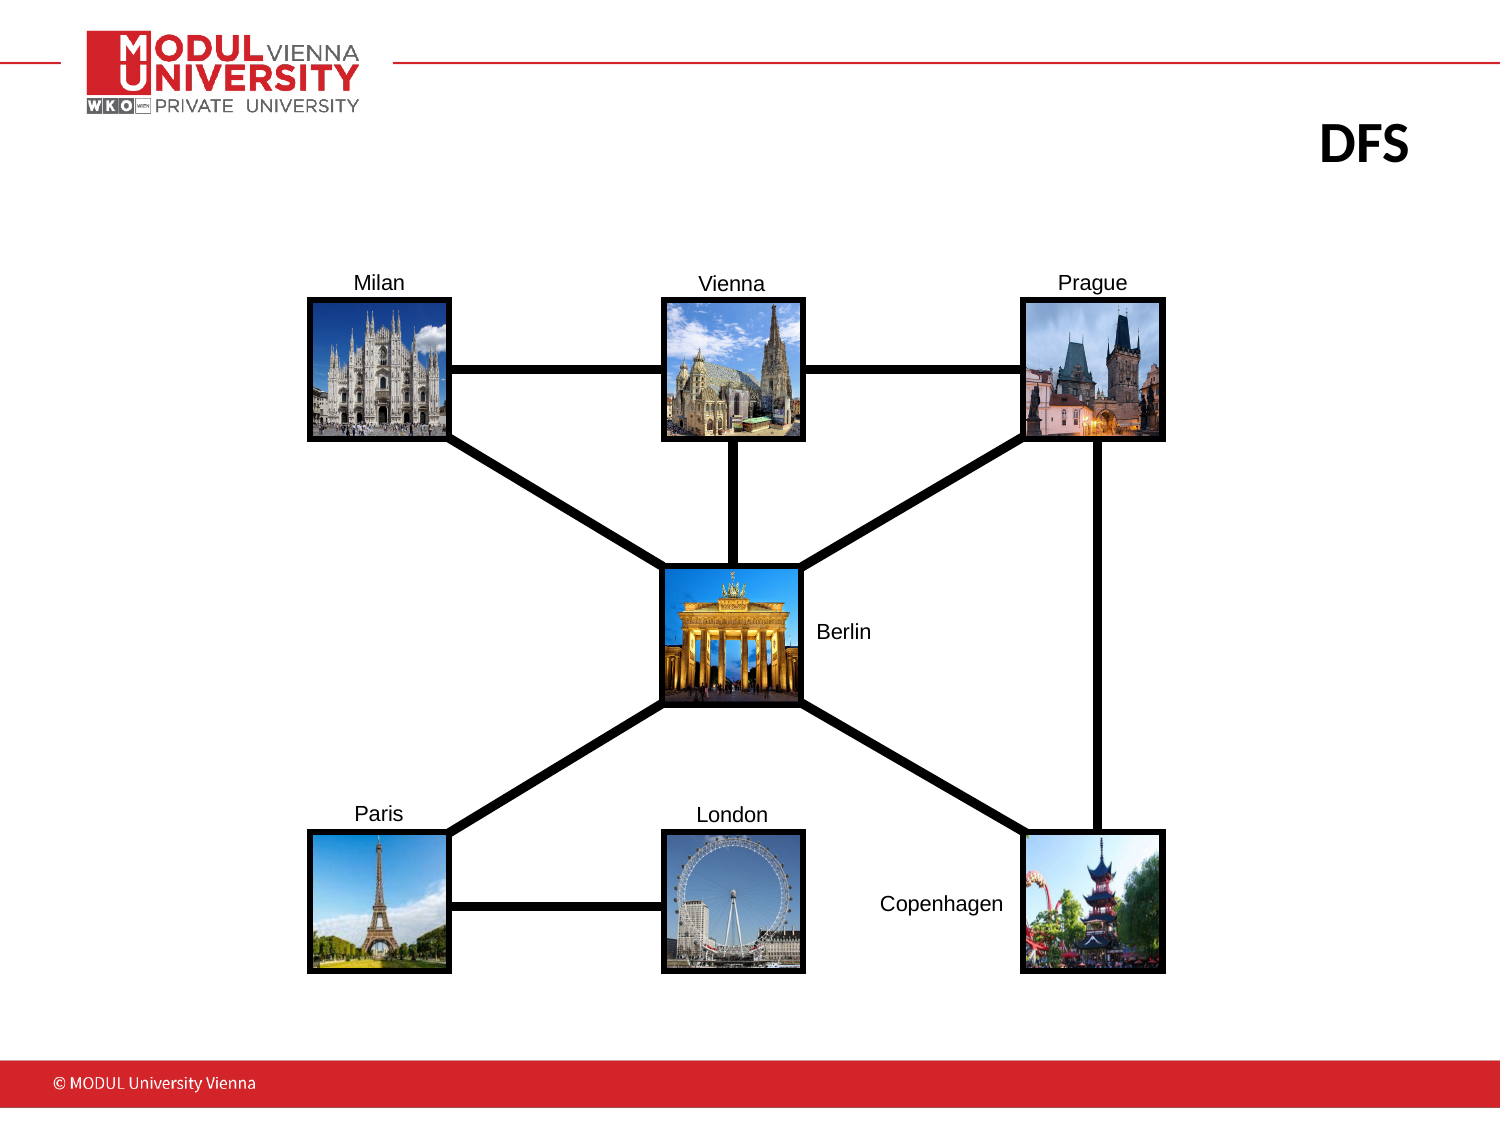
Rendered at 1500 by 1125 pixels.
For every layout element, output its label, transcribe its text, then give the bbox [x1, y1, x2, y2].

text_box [797, 437, 1023, 570]
text_box London [684, 794, 780, 833]
text_box Copenhagen [868, 883, 1016, 921]
text_box Paris [343, 794, 416, 832]
text_box Vienna [686, 264, 777, 301]
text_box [445, 435, 664, 567]
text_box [445, 701, 666, 836]
text_box Berlin [804, 611, 883, 650]
text_box Prague [1046, 263, 1140, 301]
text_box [799, 701, 1026, 834]
text_box Milan [342, 263, 417, 301]
picture [0, 0, 1500, 1125]
